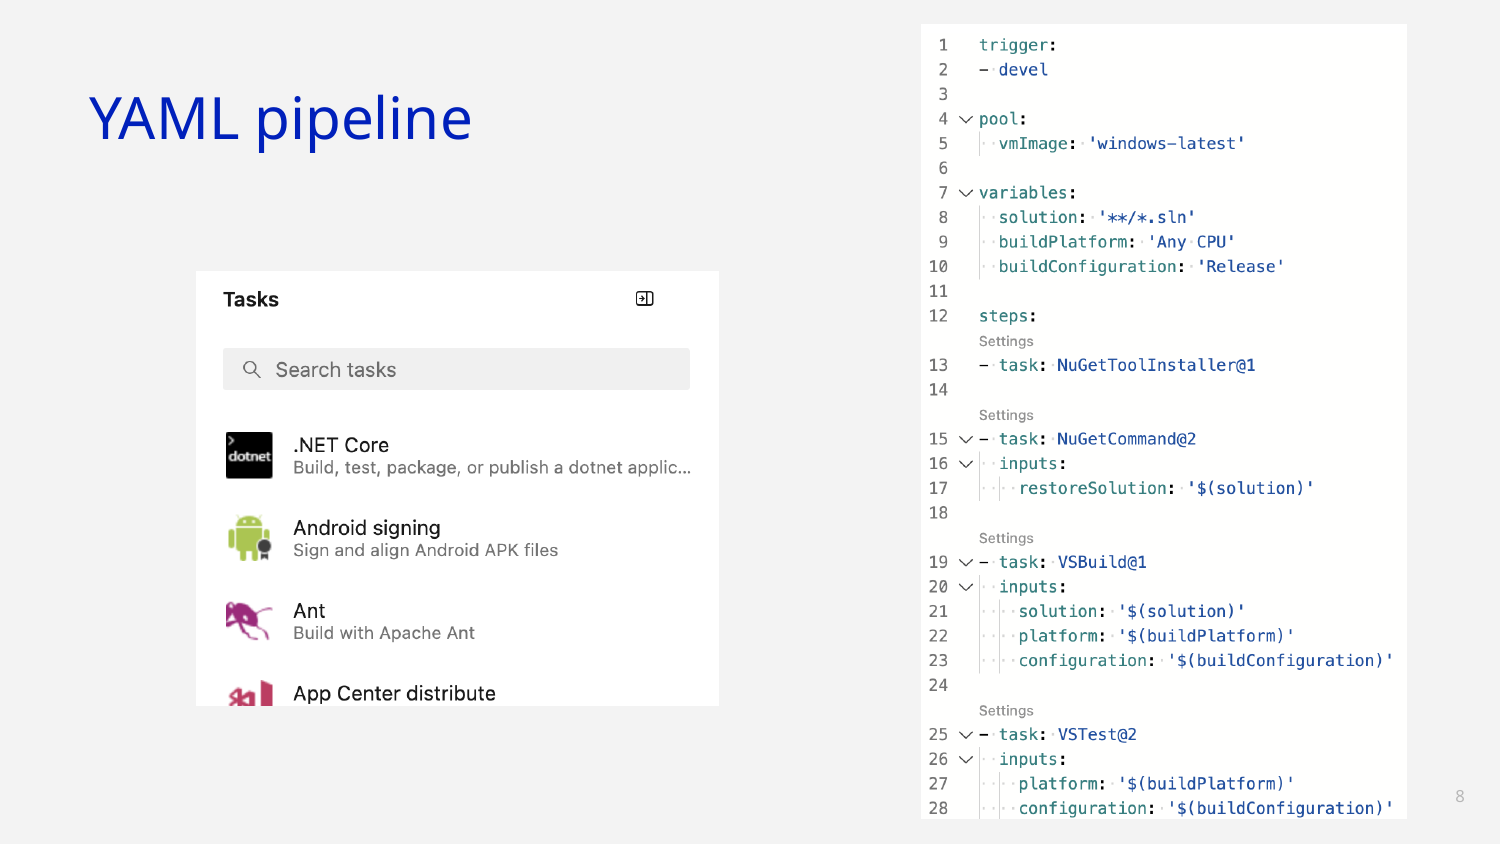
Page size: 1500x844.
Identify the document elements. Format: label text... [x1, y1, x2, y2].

picture [196, 270, 719, 706]
title YAML pipeline [74, 66, 626, 143]
picture [921, 24, 1407, 819]
